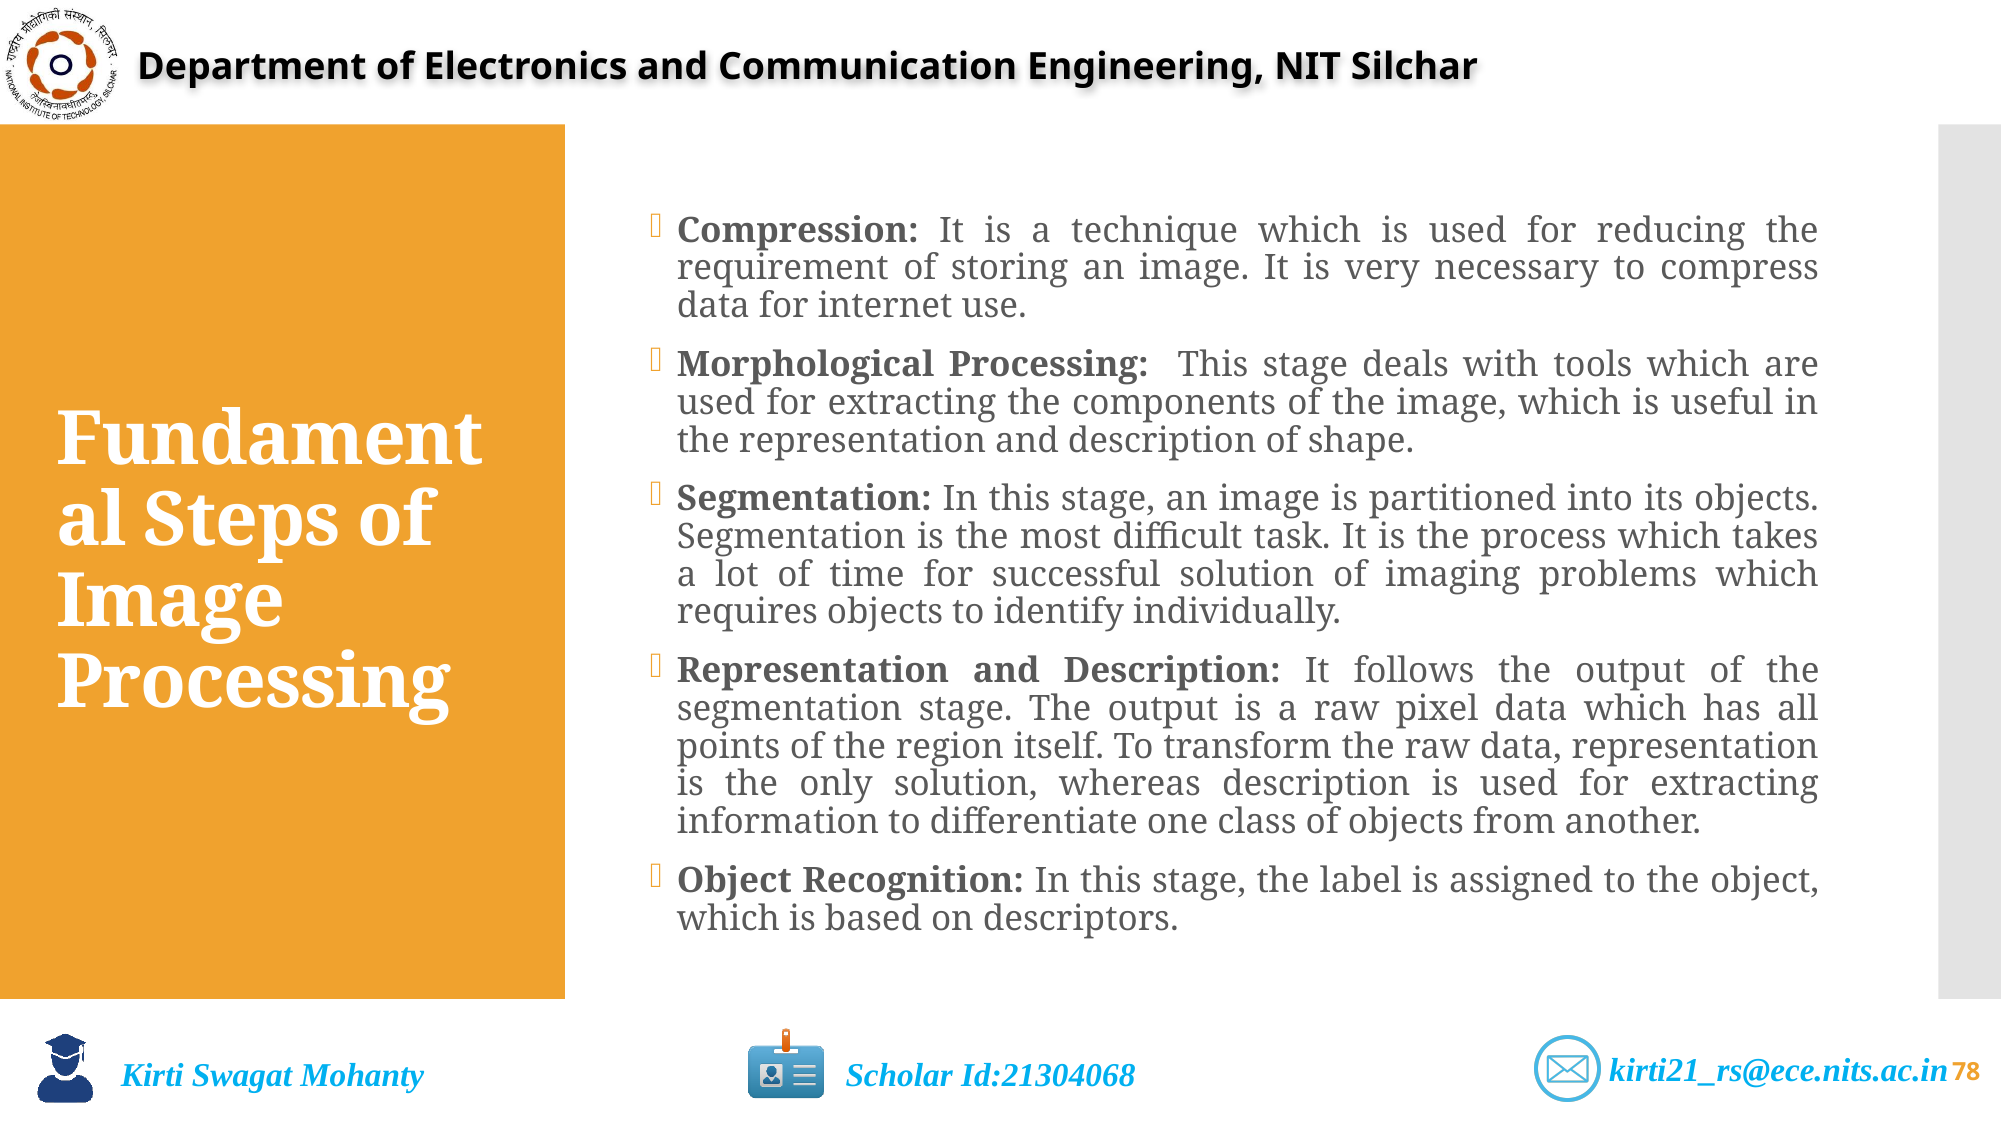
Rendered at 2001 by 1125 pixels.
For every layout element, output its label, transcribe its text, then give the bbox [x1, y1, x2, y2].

list Compression: It is a technique which is used for reducing the requirement of storing an image. It is very necessary to compress data for internet use. Morphological Processing: This stage deals with tools which are used for extracting the components of the image, which is useful in the representation and description of shape. Segmentation: In this stage, an image is partitioned into its objects. Segmentation is the most difficult task. It is the process which takes a lot of time for successful solution of imaging problems which requires objects to identify individually. Representation and Description: It follows the output of the segmentation stage. The output is a raw pixel data which has all points of the region itself. To transform the raw data, representation is the only solution, whereas description is used for extracting information to differentiate one class of objects from another. Object Recognition: In this stage, the label is assigned to the object, which is based on descriptors. [634, 141, 1835, 982]
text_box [2, 7, 1820, 122]
title Fundamental Steps of Image Processing [41, 184, 525, 940]
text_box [24, 1025, 2000, 1110]
